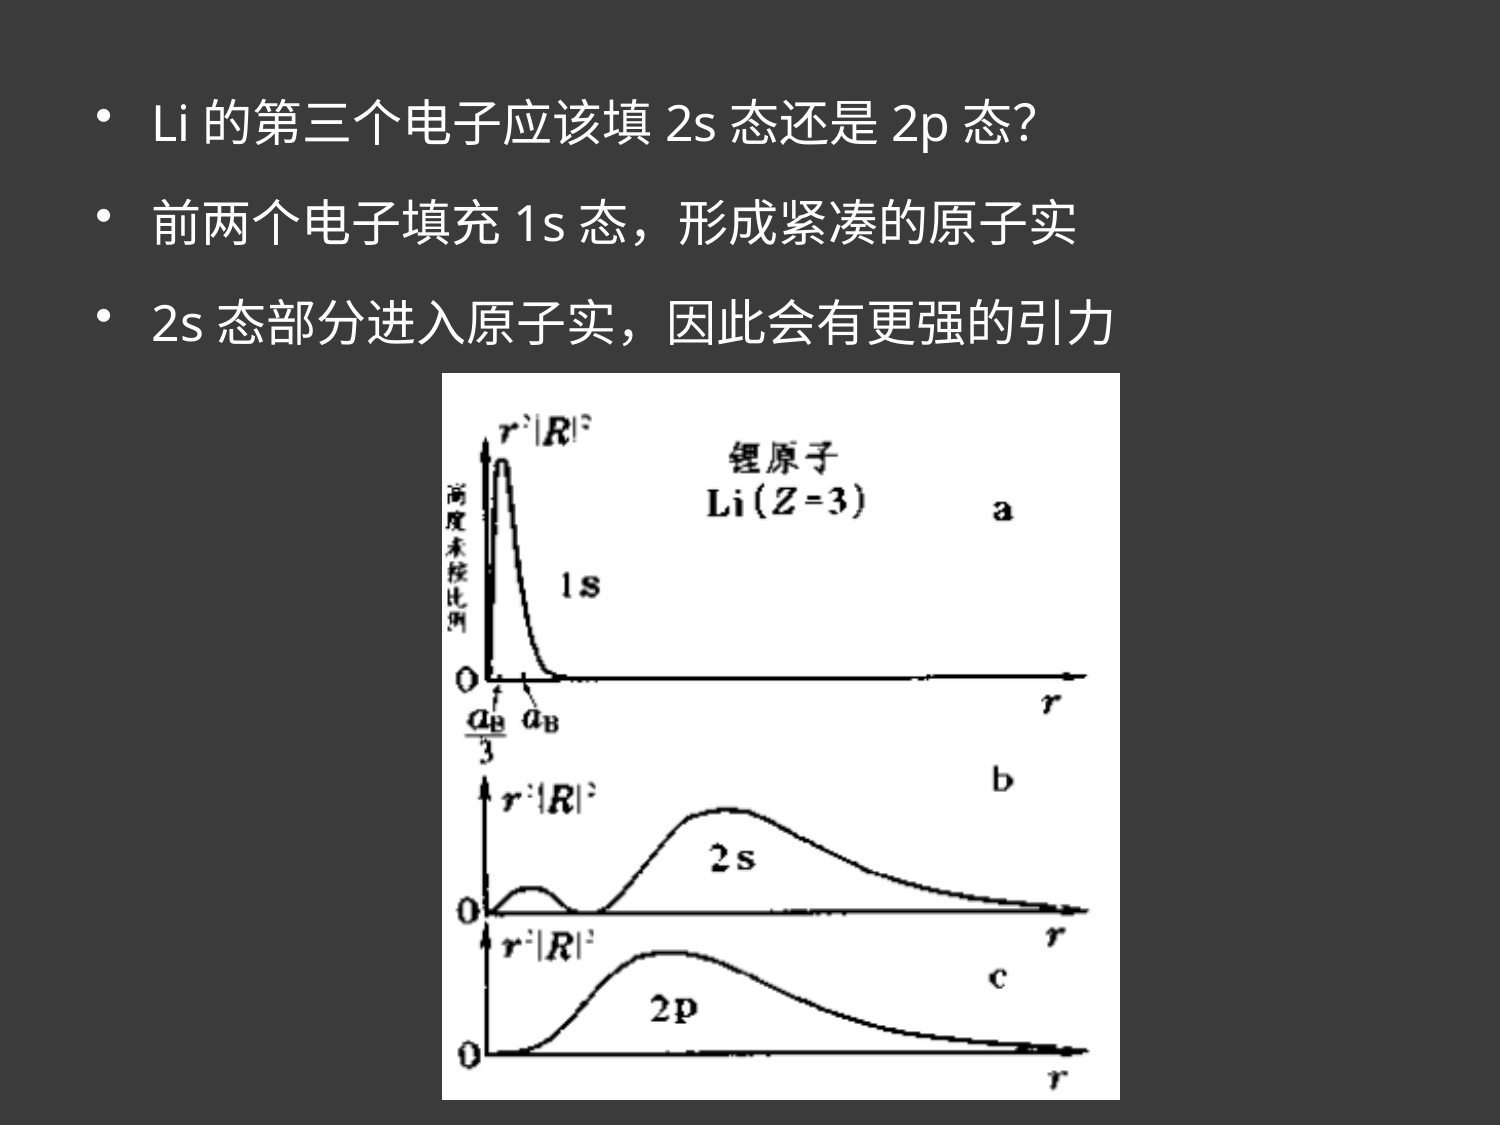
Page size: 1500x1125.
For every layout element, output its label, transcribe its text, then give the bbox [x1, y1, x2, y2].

picture [442, 373, 1120, 1100]
list Li的第三个电子应该填2s态还是2p态？ 前两个电子填充1s态，形成紧凑的原子实 2s态部分进入原子实，因此会有更强的引力 [80, 54, 1431, 875]
